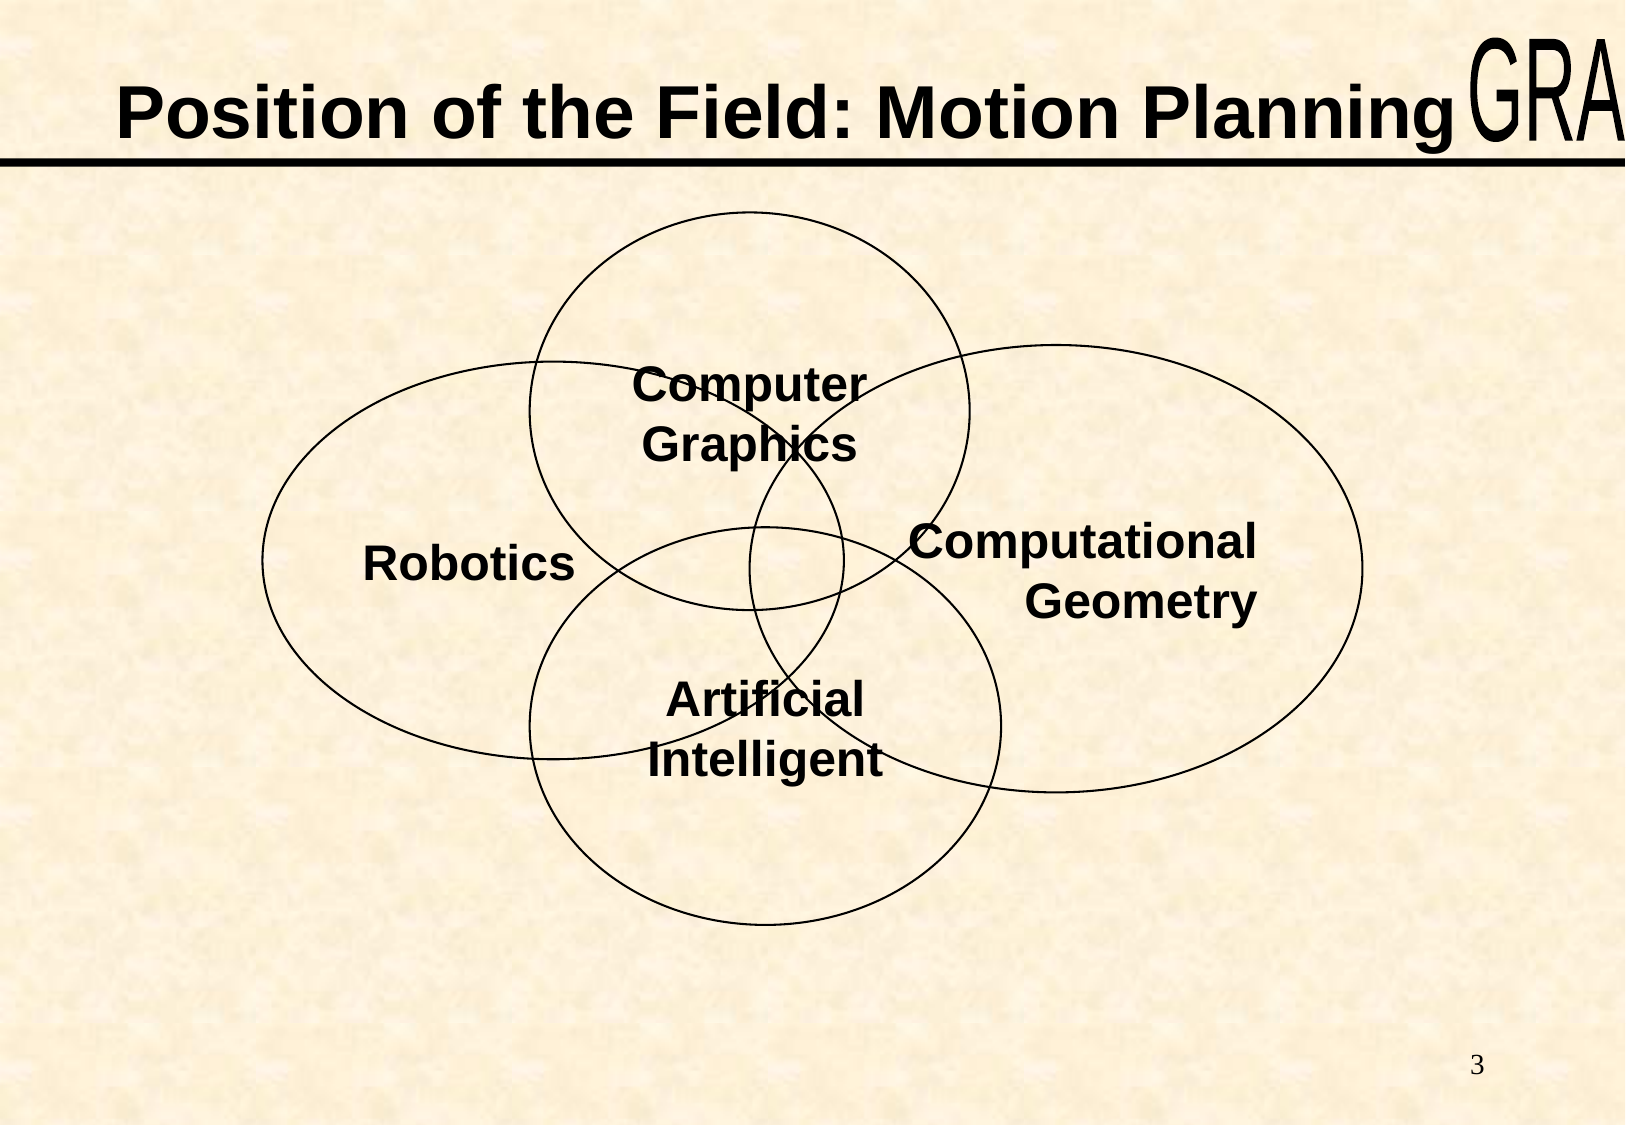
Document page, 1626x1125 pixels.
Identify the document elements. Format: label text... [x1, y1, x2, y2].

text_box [262, 212, 1363, 926]
title Position of the Field: Motion Planning [87, 12, 1488, 163]
picture [0, 0, 1626, 1125]
slide_number 3 [1162, 1025, 1500, 1100]
